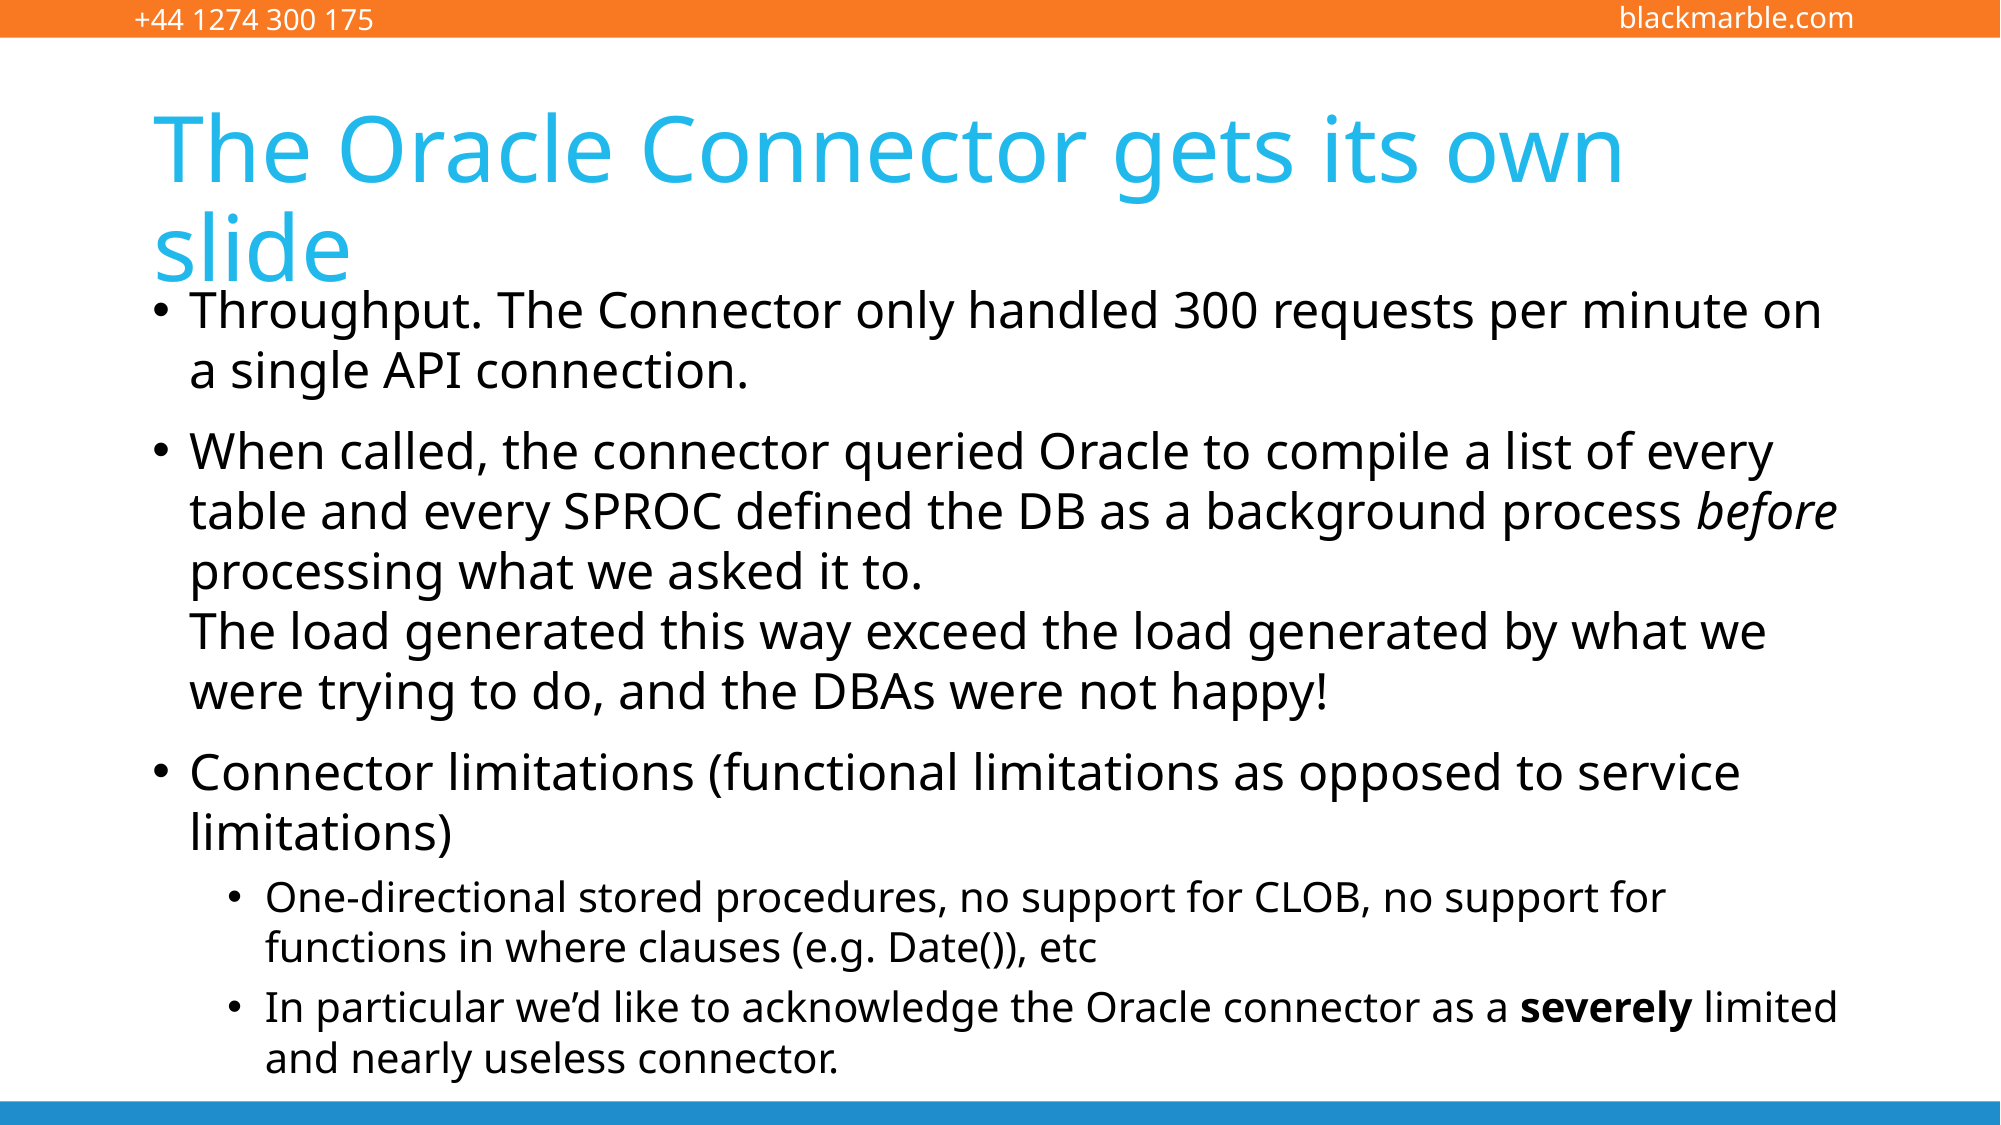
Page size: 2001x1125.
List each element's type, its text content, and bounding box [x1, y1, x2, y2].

list Throughput. The Connector only handled 300 requests per minute on a single API connection. When called, the connector queried Oracle to compile a list of every table and every SPROC defined the DB as a background process before processing what we asked it to. The load generated this way exceed the load generated by what we were trying to do, and the DBAs were not happy! Connector limitations (functional limitations as opposed to service limitations) One-directional stored procedures, no support for CLOB, no support for functions in where clauses (e.g. Date()), etc In particular we’d like to acknowledge the Oracle connector as a severely limited and nearly useless connector. [137, 271, 1863, 1100]
title The Oracle Connector gets its own slide [139, 95, 1863, 187]
